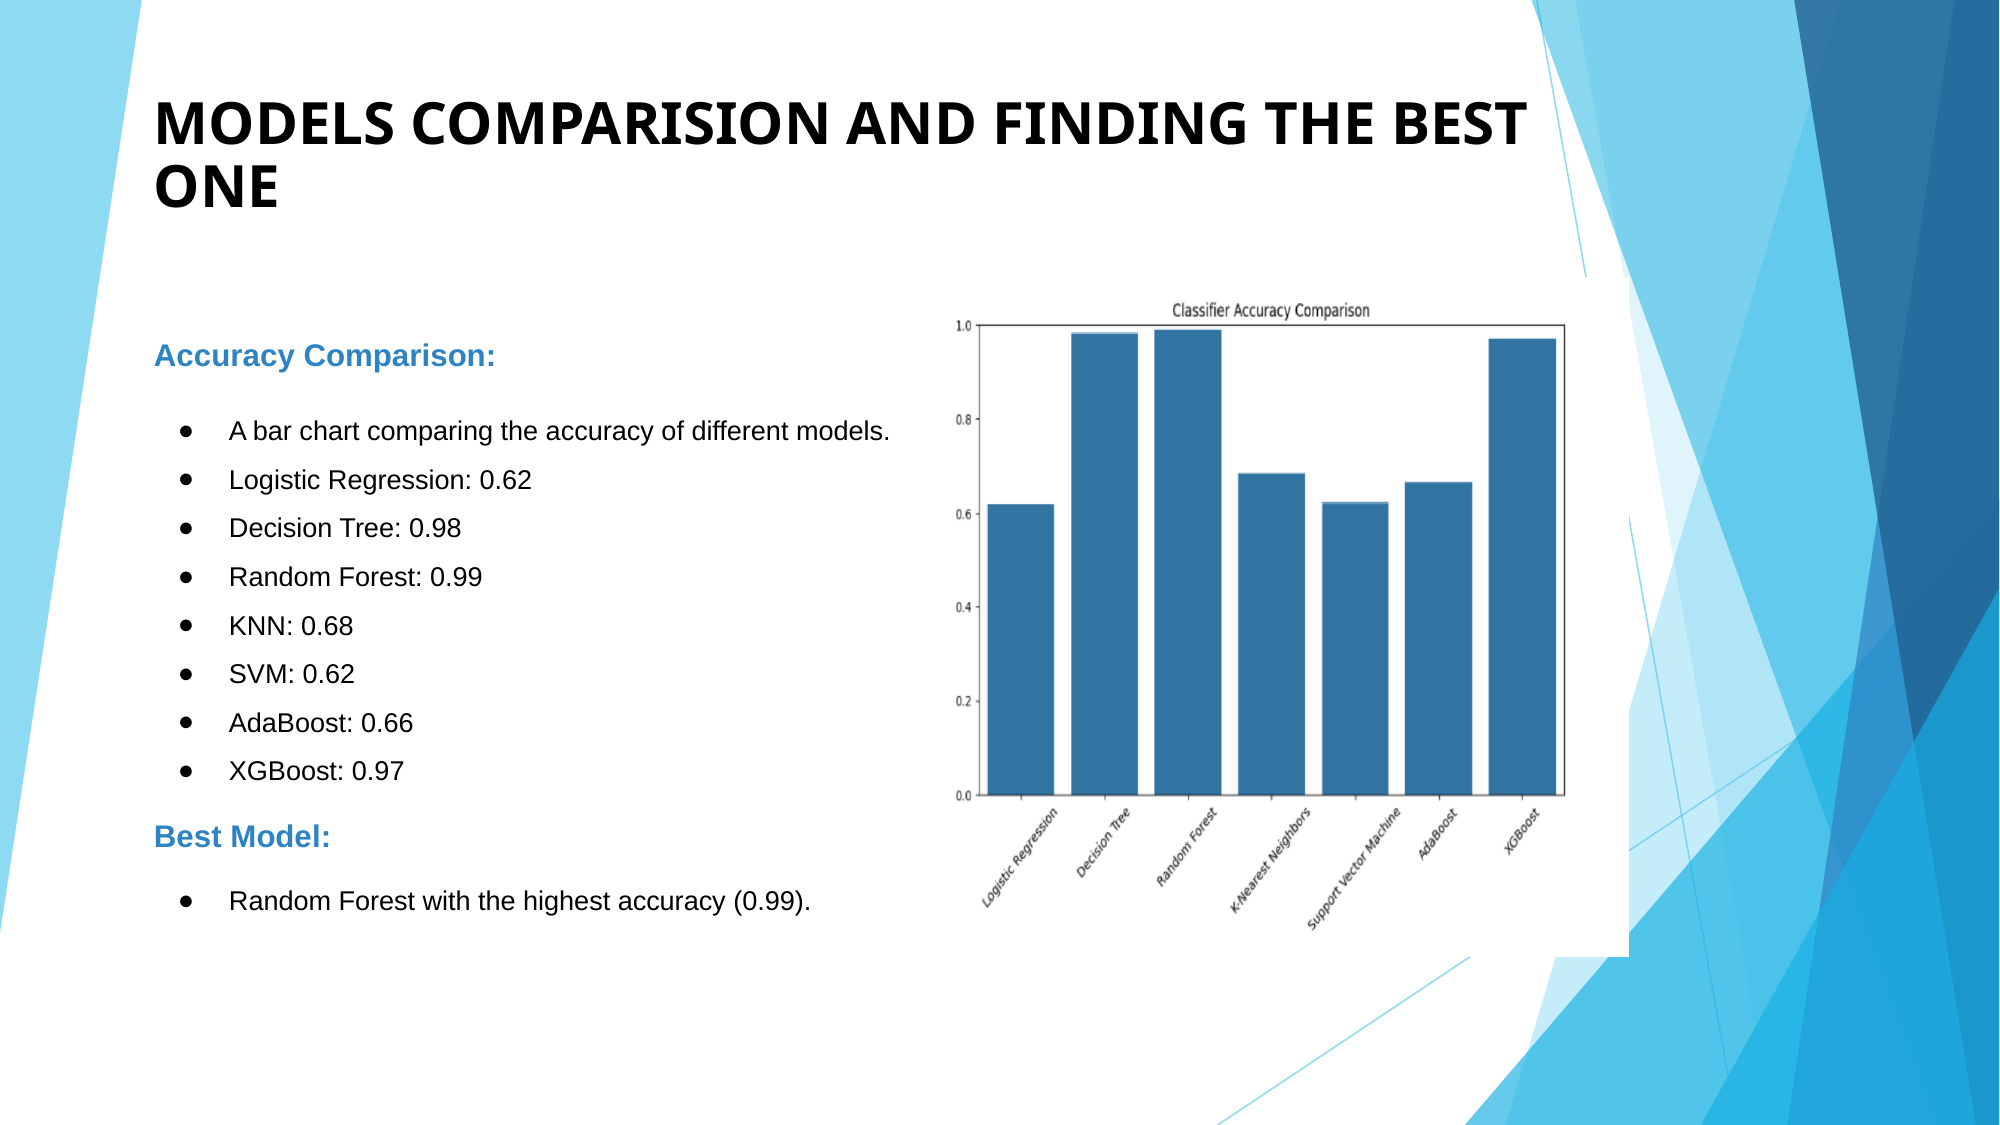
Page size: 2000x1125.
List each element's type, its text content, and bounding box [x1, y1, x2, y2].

text_box MODELS COMPARISION AND FINDING THE BEST ONE [138, 87, 1629, 269]
picture [913, 276, 1629, 957]
subtitle Accuracy Comparison: A bar chart comparing the accuracy of different models. Logistic Regression: 0.62 Decision Tree: 0.98 Random Forest: 0.99 KNN: 0.68 SVM: 0.62 AdaBoost: 0.66 XGBoost: 0.97 Best Model: Random Forest with the highest accuracy (0.99). [138, 230, 1888, 1113]
